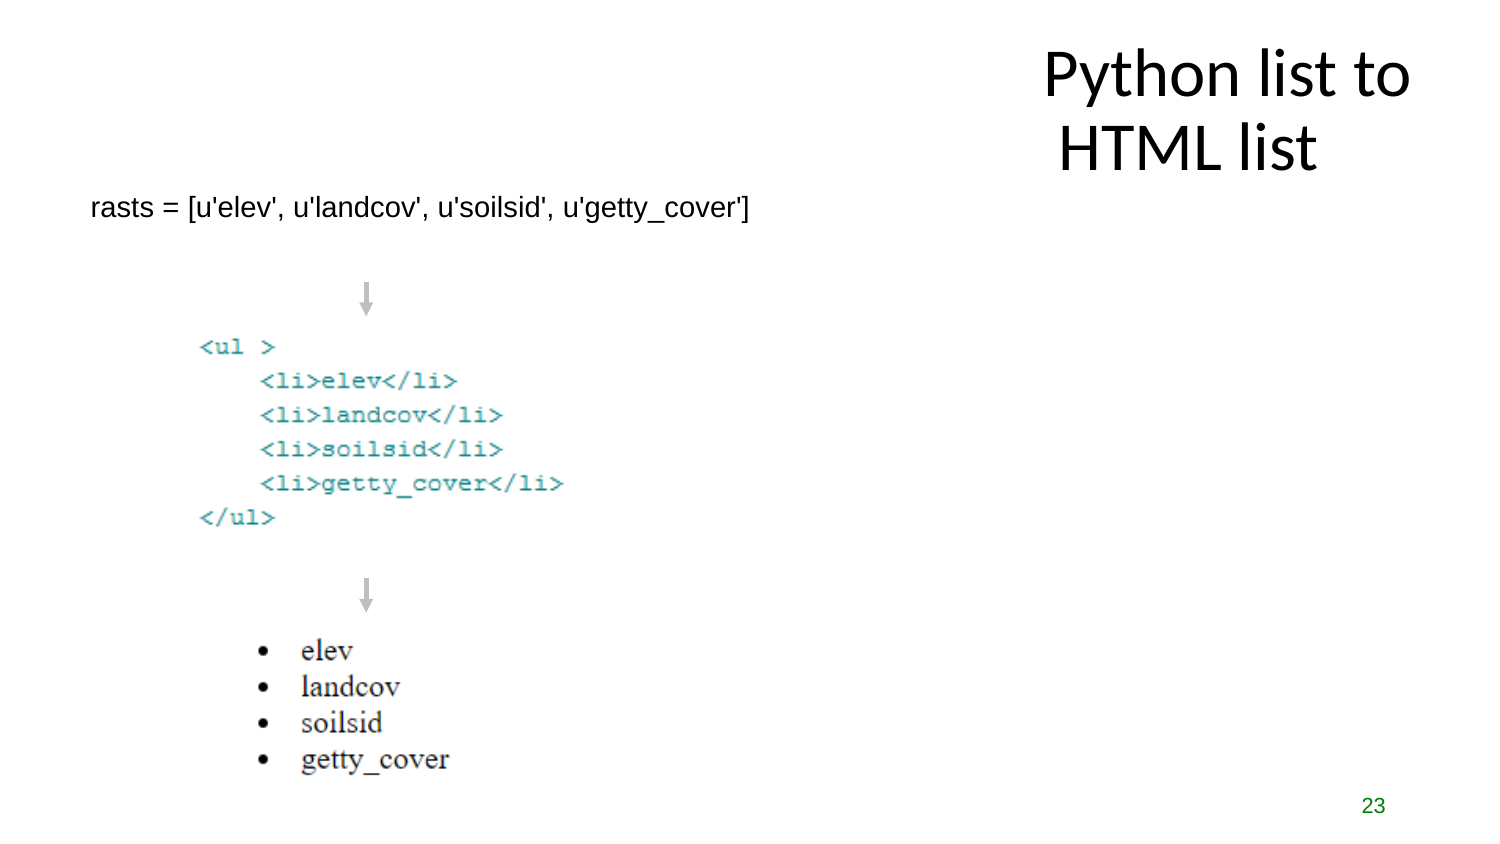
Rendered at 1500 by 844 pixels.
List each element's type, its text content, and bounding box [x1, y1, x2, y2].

picture [243, 620, 516, 805]
slide_number 23 [1059, 782, 1397, 827]
text_box rasts = [u'elev', u'landcov', u'soilsid', u'getty_cover'] [75, 181, 826, 231]
title Python list to HTML list [1032, 29, 1425, 193]
picture [145, 305, 641, 579]
